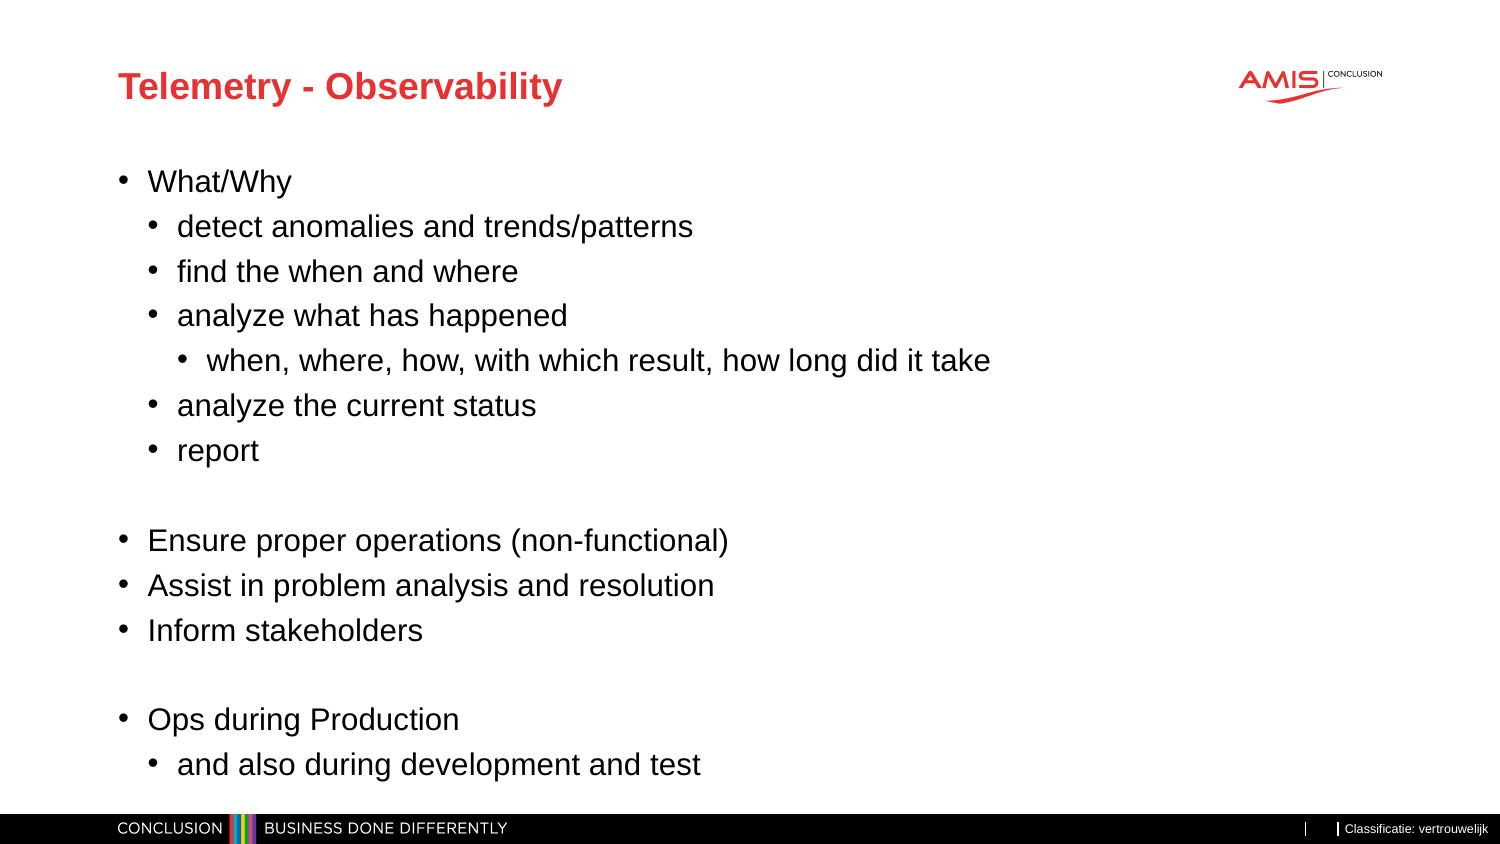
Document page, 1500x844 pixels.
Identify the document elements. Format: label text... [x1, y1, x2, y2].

picture [0, 814, 236, 844]
title Telemetry - Observability [118, 47, 1205, 130]
picture [1205, 59, 1388, 106]
picture [239, 814, 1500, 844]
list What/Why detect anomalies and trends/patterns find the when and where analyze what has happened when, where, how, with which result, how long did it take analyze the current status report Ensure proper operations (non-functional) Assist in problem analysis and resolution Inform stakeholders Ops during Production and also during development and test [118, 153, 1205, 774]
